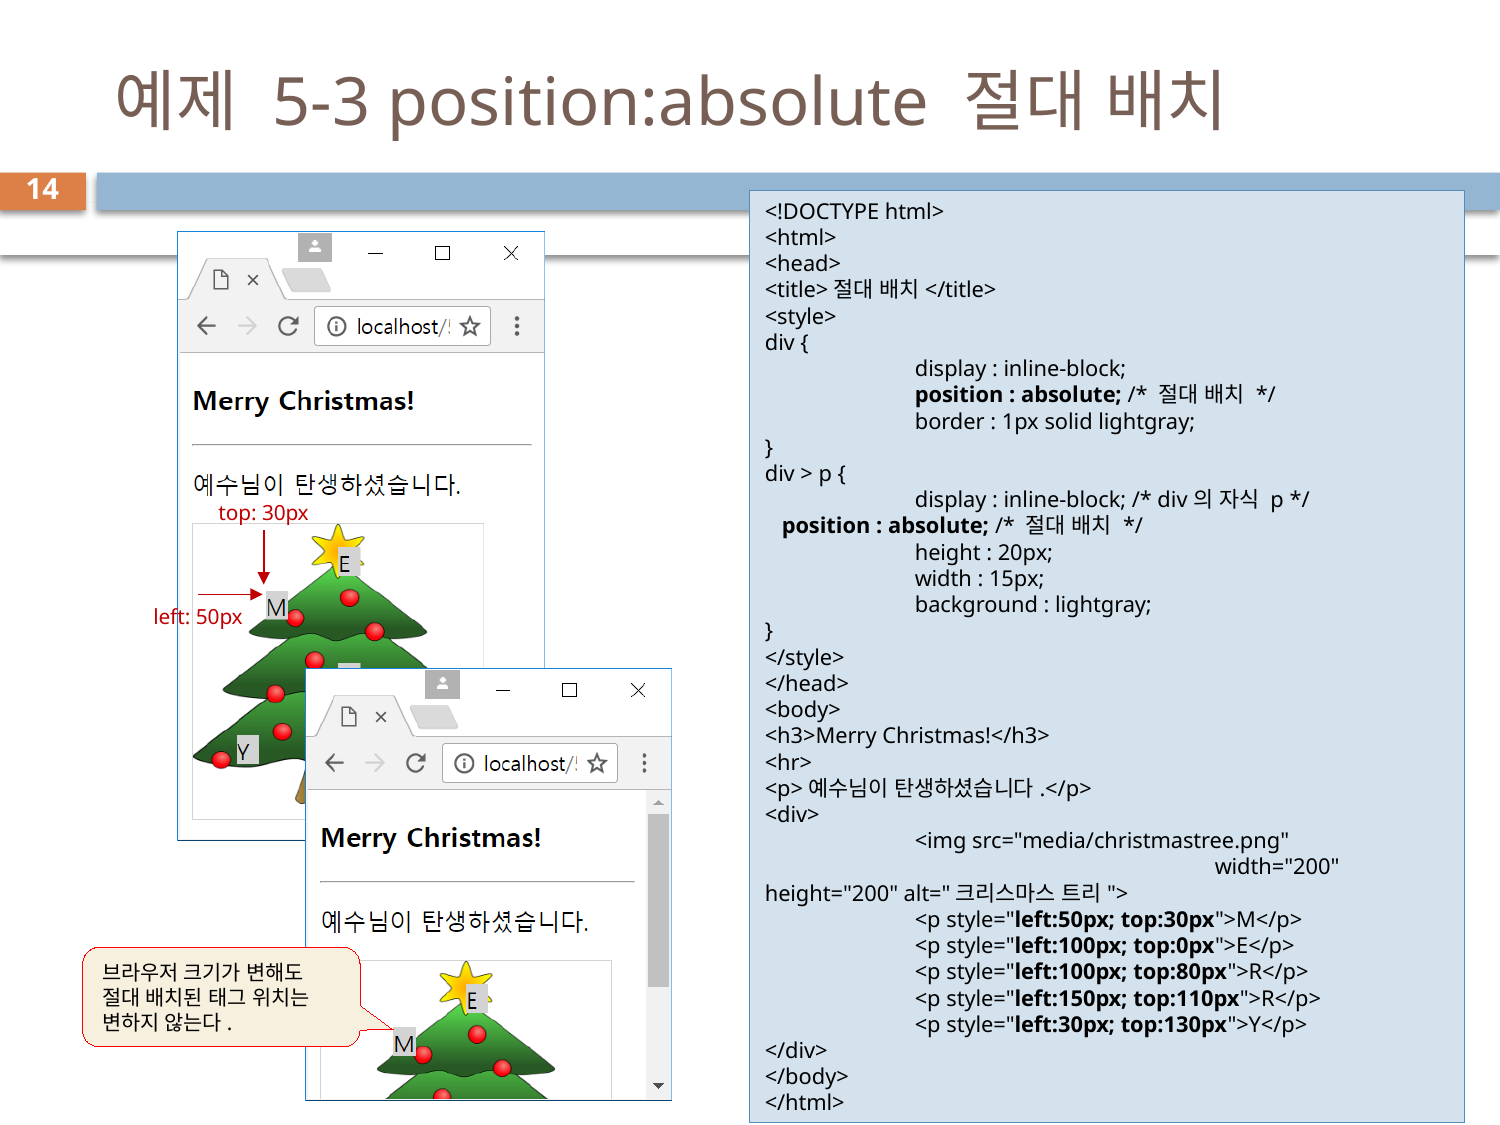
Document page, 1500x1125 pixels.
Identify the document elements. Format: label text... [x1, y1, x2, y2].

text_box left: 50px [138, 596, 171, 636]
text_box 브라우저 크기가 변해도 절대 배치된 태그 위치는 변하지 않는다. [82, 947, 299, 1047]
title 예제 5-3 position:absolute 절대 배치 [99, 37, 1438, 161]
text_box <!DOCTYPE html> <html> <head> <title>절대 배치</title> <style> div { display : inline-block; position : absolute; /* 절대 배치 */ border : 1px solid lightgray; } div > p { display : inline-block; /* div의 자식 p */ position : absolute; /* 절대 배치 */ height : 20px; width : 15px; background : lightgray; } </style> </head> <body> <h3>Merry Christmas!</h3> <hr> <p>예수님이 탄생하셨습니다.</p> <div> <img src="media/christmastree.png" width="200" height="200" alt="크리스마스 트리"> <p style="left:50px; top:30px">M</p> <p style="left:100px; top:0px">E</p> <p style="left:100px; top:80px">R</p> <p style="left:150px; top:110px">R</p> <p style="left:30px; top:130px">Y</p> </div> </body> </html> [749, 190, 1465, 1123]
slide_number 14 [0, 170, 87, 211]
picture [177, 231, 672, 1102]
